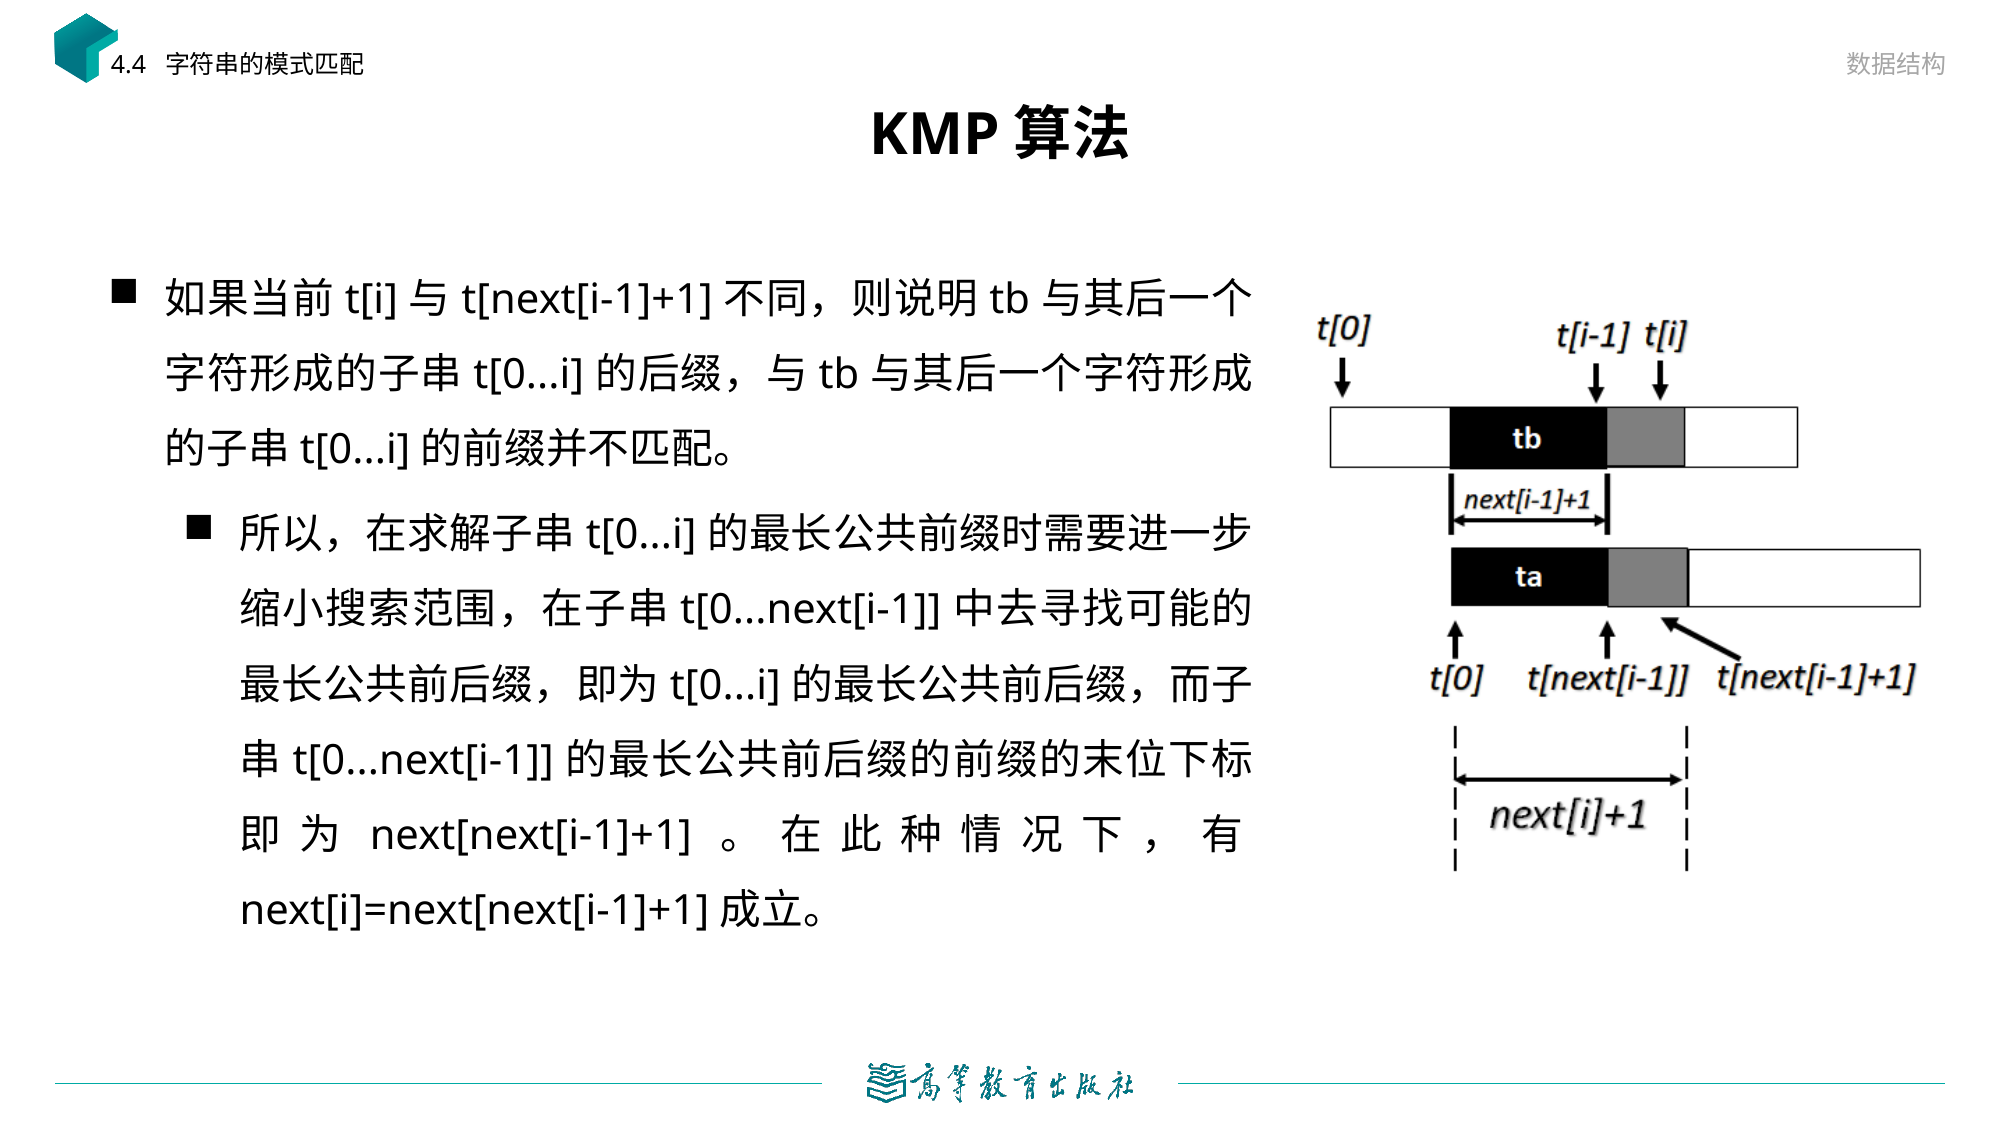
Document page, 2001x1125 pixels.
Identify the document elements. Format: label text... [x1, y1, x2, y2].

title KMP算法 [137, 92, 1863, 178]
list 如果当前t[i]与t[next[i-1]+1]不同，则说明tb与其后一个字符形成的子串t[0...i]的后缀，与tb与其后一个字符形成的子串t[0...i]的前缀并不匹配。 所以，在求解子串t[0...i]的最长公共前缀时需要进一步缩小搜索范围，在子串t[0...next[i-1]]中去寻找可能的最长公共前后缀，即为t[0...i]的最长公共前后缀，而子串t[0...next[i-1]]的最长公共前后缀的前缀的末位下标即为next[next[i-1]+1]。在此种情况下，有next[i]=next[next[i-1]+1]成立。 [93, 238, 1269, 1008]
subtitle 4.4 字符串的模式匹配 [95, 44, 894, 99]
picture [867, 1063, 1133, 1103]
picture [1290, 291, 1942, 881]
list 数据结构 [1115, 32, 1962, 86]
